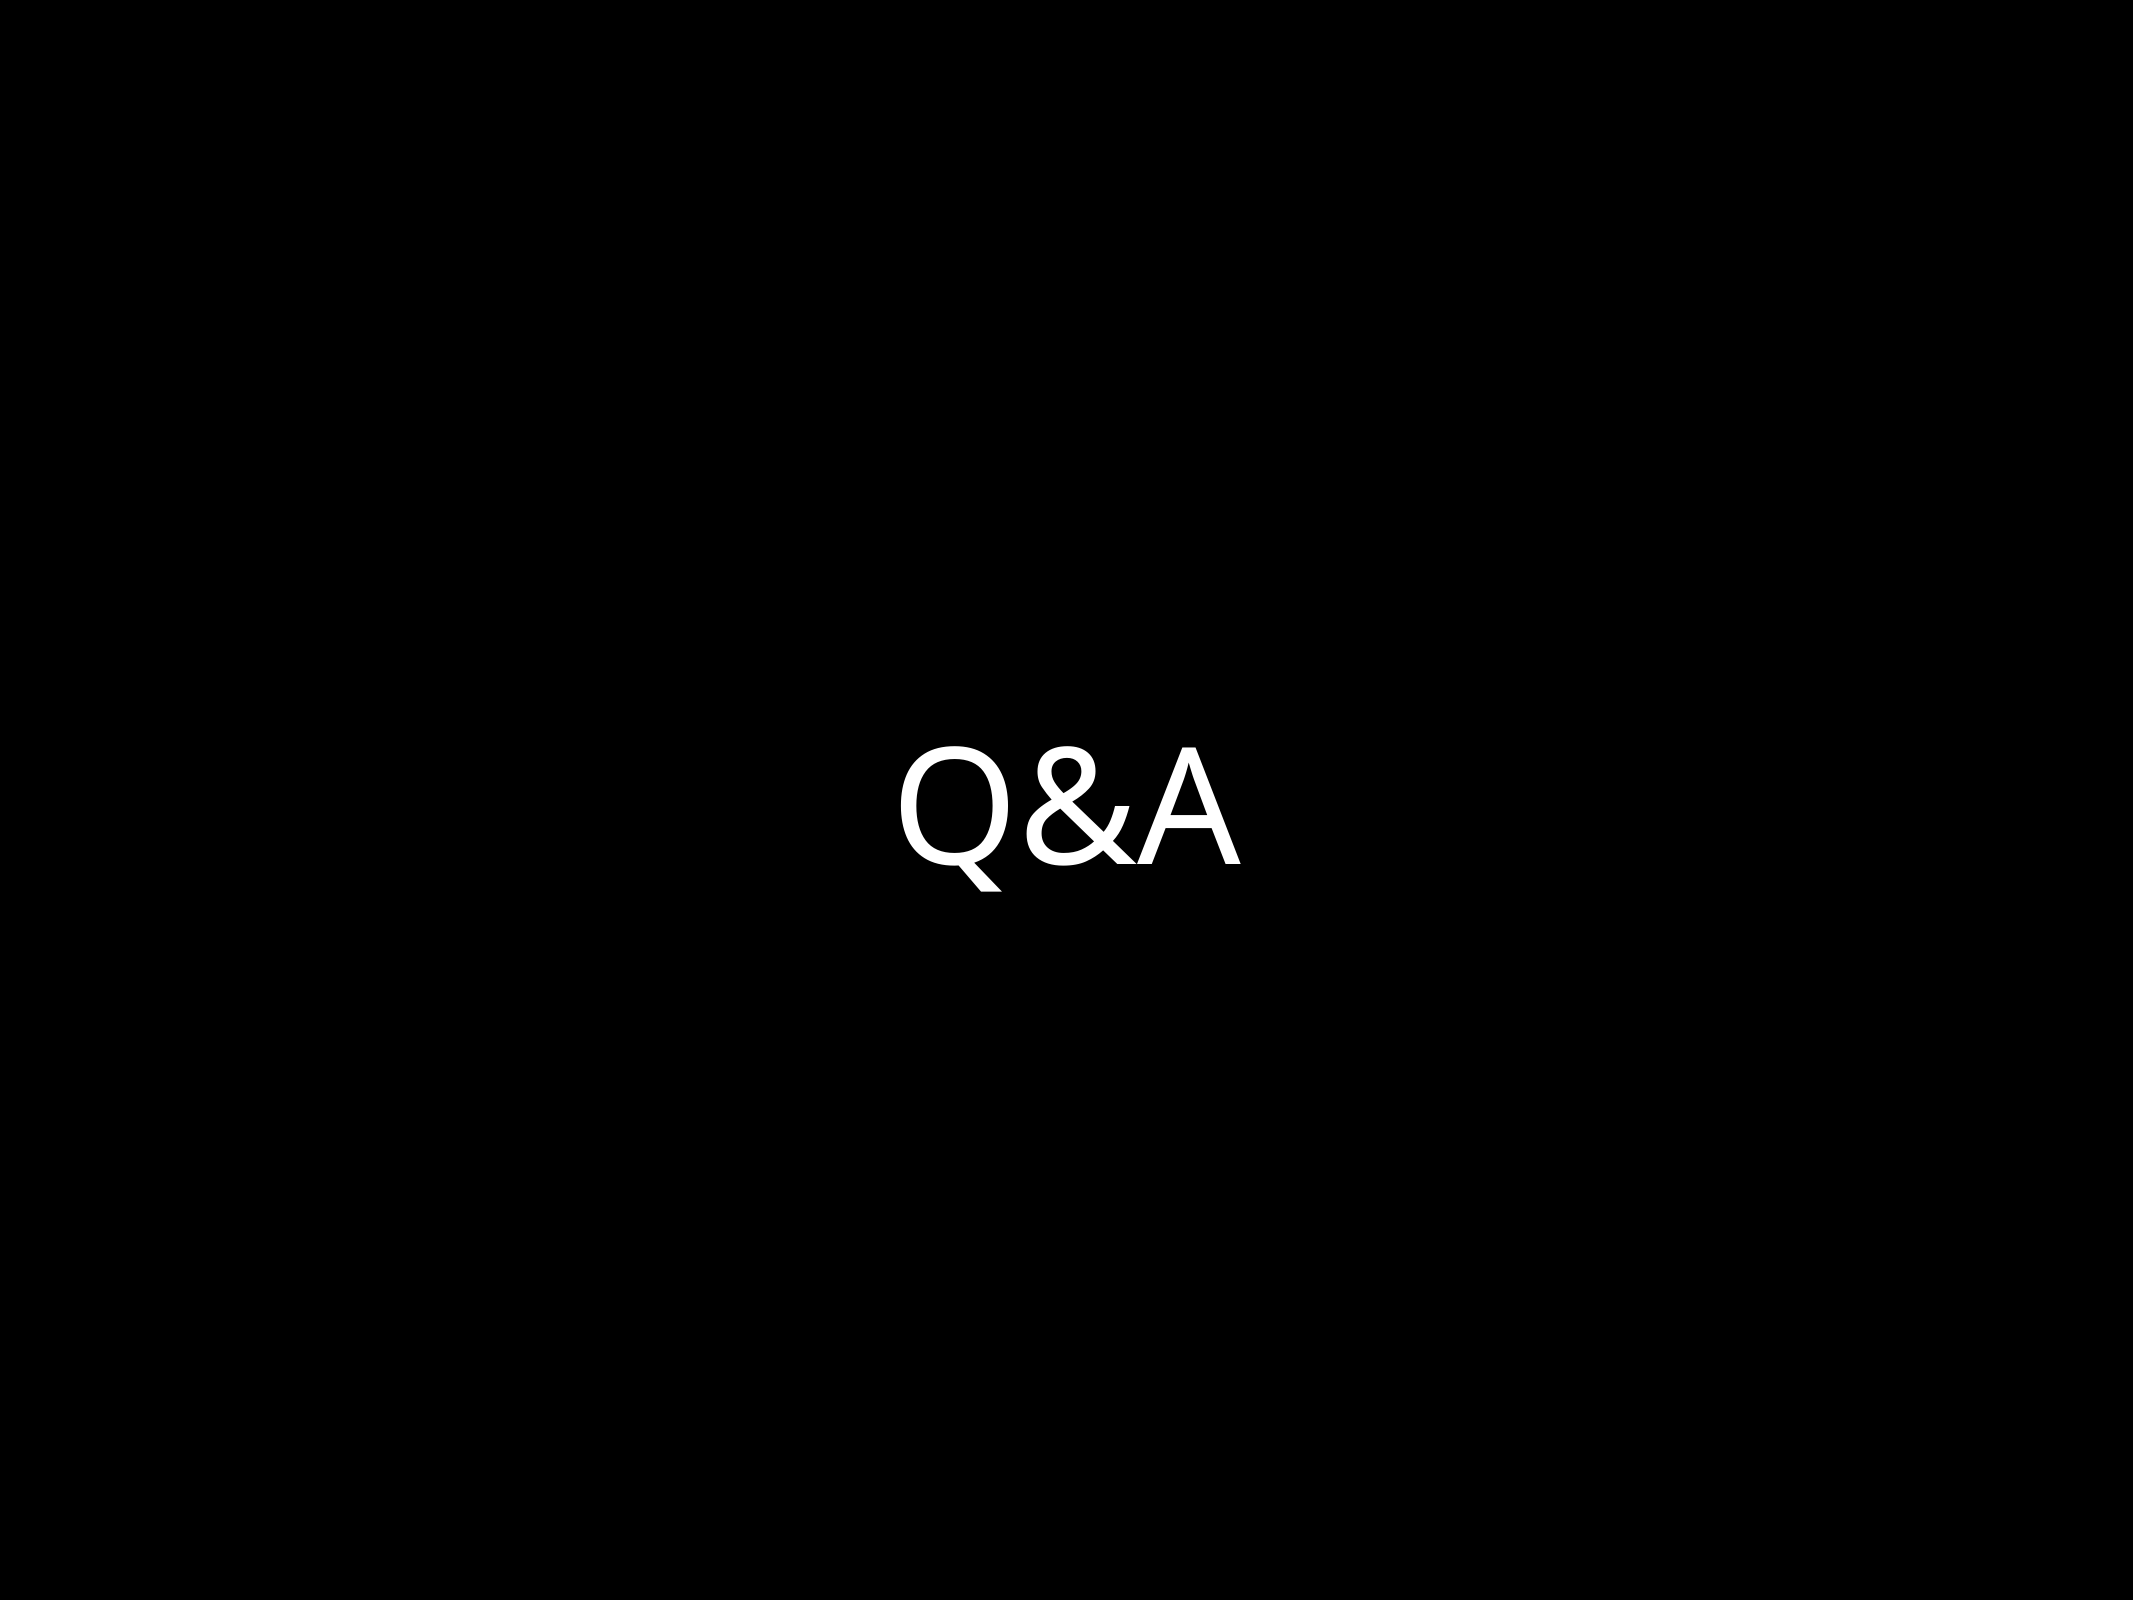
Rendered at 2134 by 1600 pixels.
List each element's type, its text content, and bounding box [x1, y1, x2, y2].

title Q&A [422, 596, 1711, 1004]
